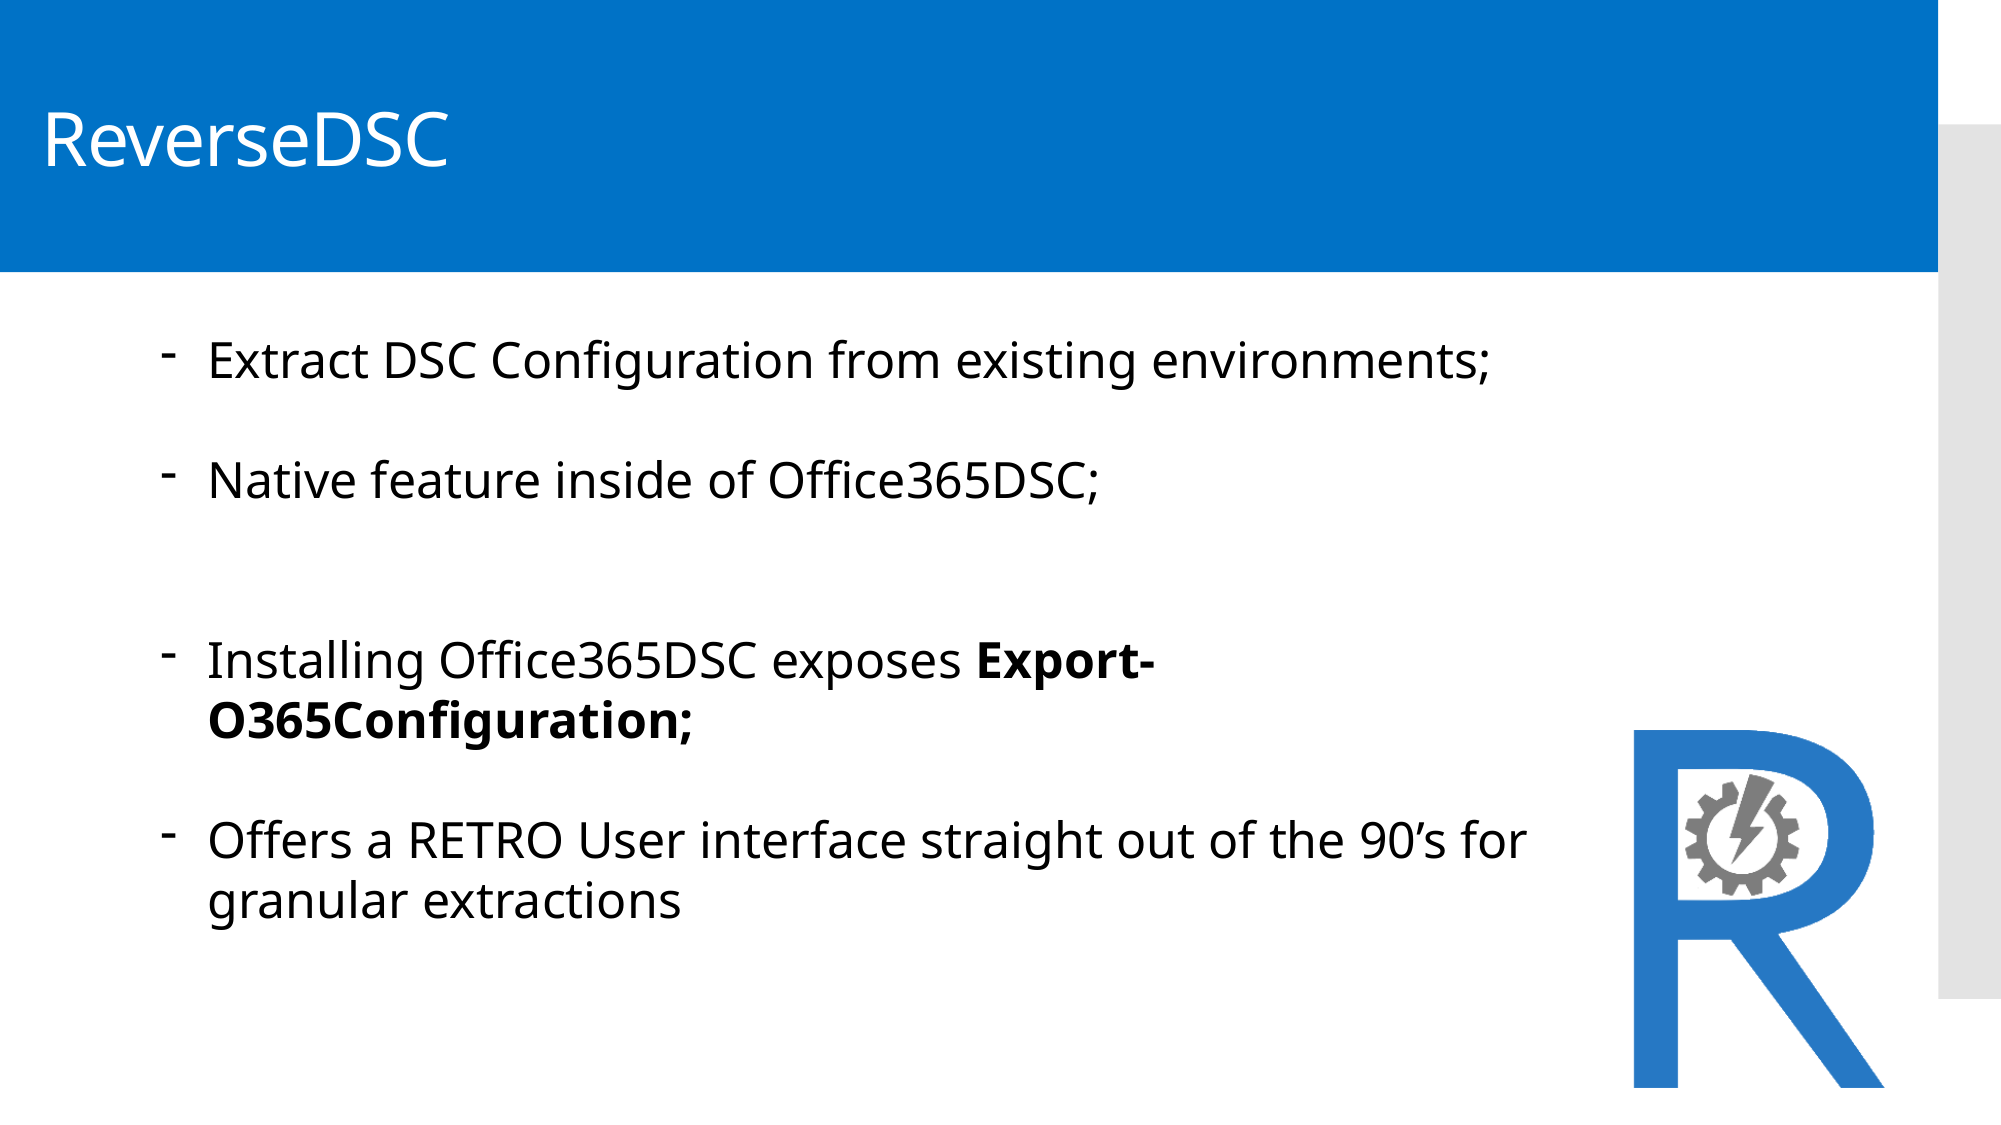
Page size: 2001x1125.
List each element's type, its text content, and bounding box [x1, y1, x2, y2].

picture [1567, 729, 1927, 1089]
title ReverseDSC [26, 26, 1870, 257]
text_box Extract DSC Configuration from existing environments; Native feature inside of Office365DSC; Installing Office365DSC exposes Export-O365Configuration; Offers a RETRO User interface straight out of the 90’s for granular extractions [145, 321, 1602, 996]
